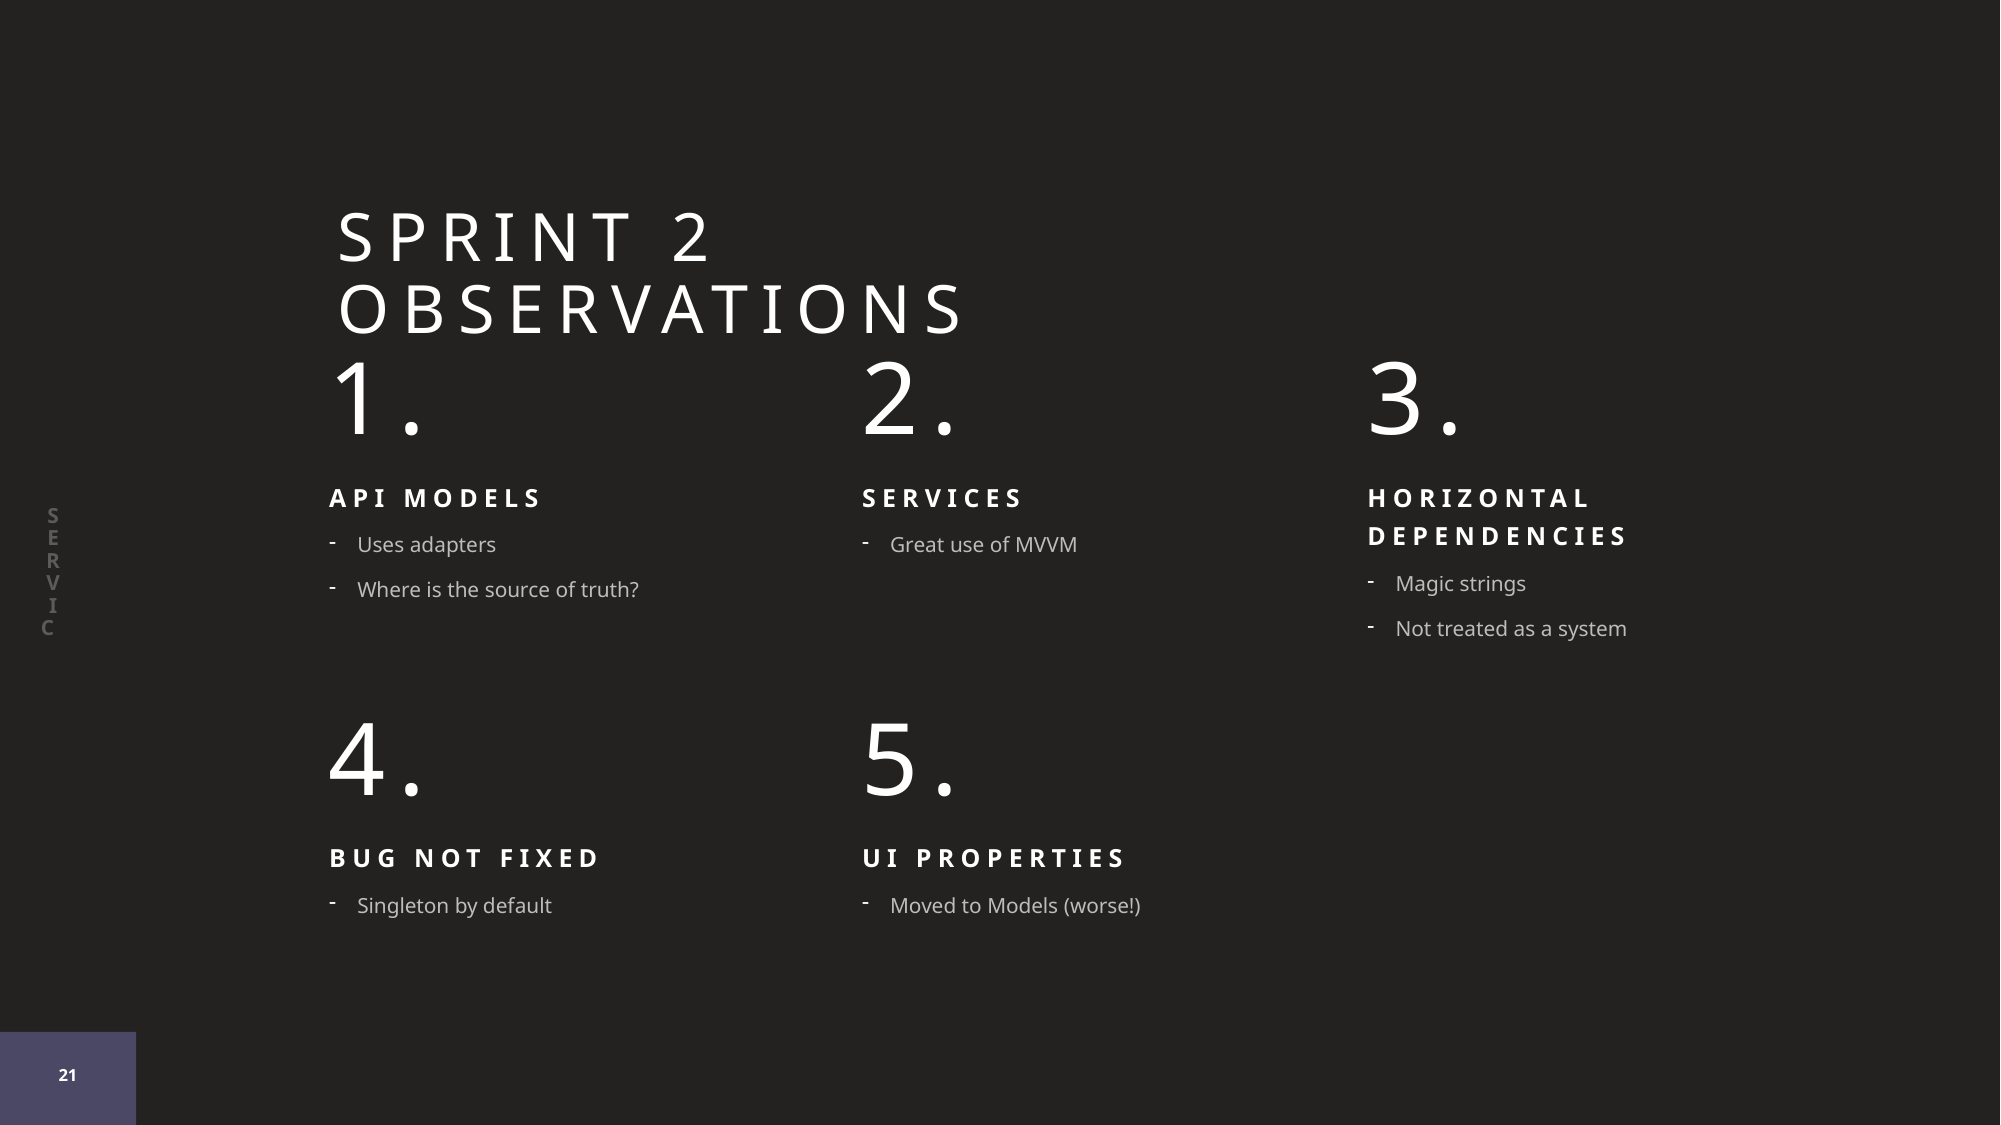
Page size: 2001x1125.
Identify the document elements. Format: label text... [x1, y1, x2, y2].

text_box API MODELS Uses adapters Where is the source of truth? [329, 465, 642, 610]
text_box 4. [329, 701, 522, 800]
text_box BUG NOT FIXED Singleton by default [329, 826, 642, 970]
text_box 5. [861, 701, 1055, 800]
list SERVICE [18, 169, 113, 976]
text_box UI PROPERTIES Moved to Models (worse!) [862, 826, 1174, 925]
text_box SERVICES Great use of MVVM [862, 465, 1174, 610]
text_box 3. [1367, 340, 1560, 439]
text_box 1. [329, 340, 522, 439]
text_box HORIZONTAL DEPENDENCIES Magic strings Not treated as a system [1367, 465, 1680, 649]
text_box 2. [861, 340, 1055, 439]
title SPRINT 2 OBSERVATIONS [322, 196, 1294, 384]
